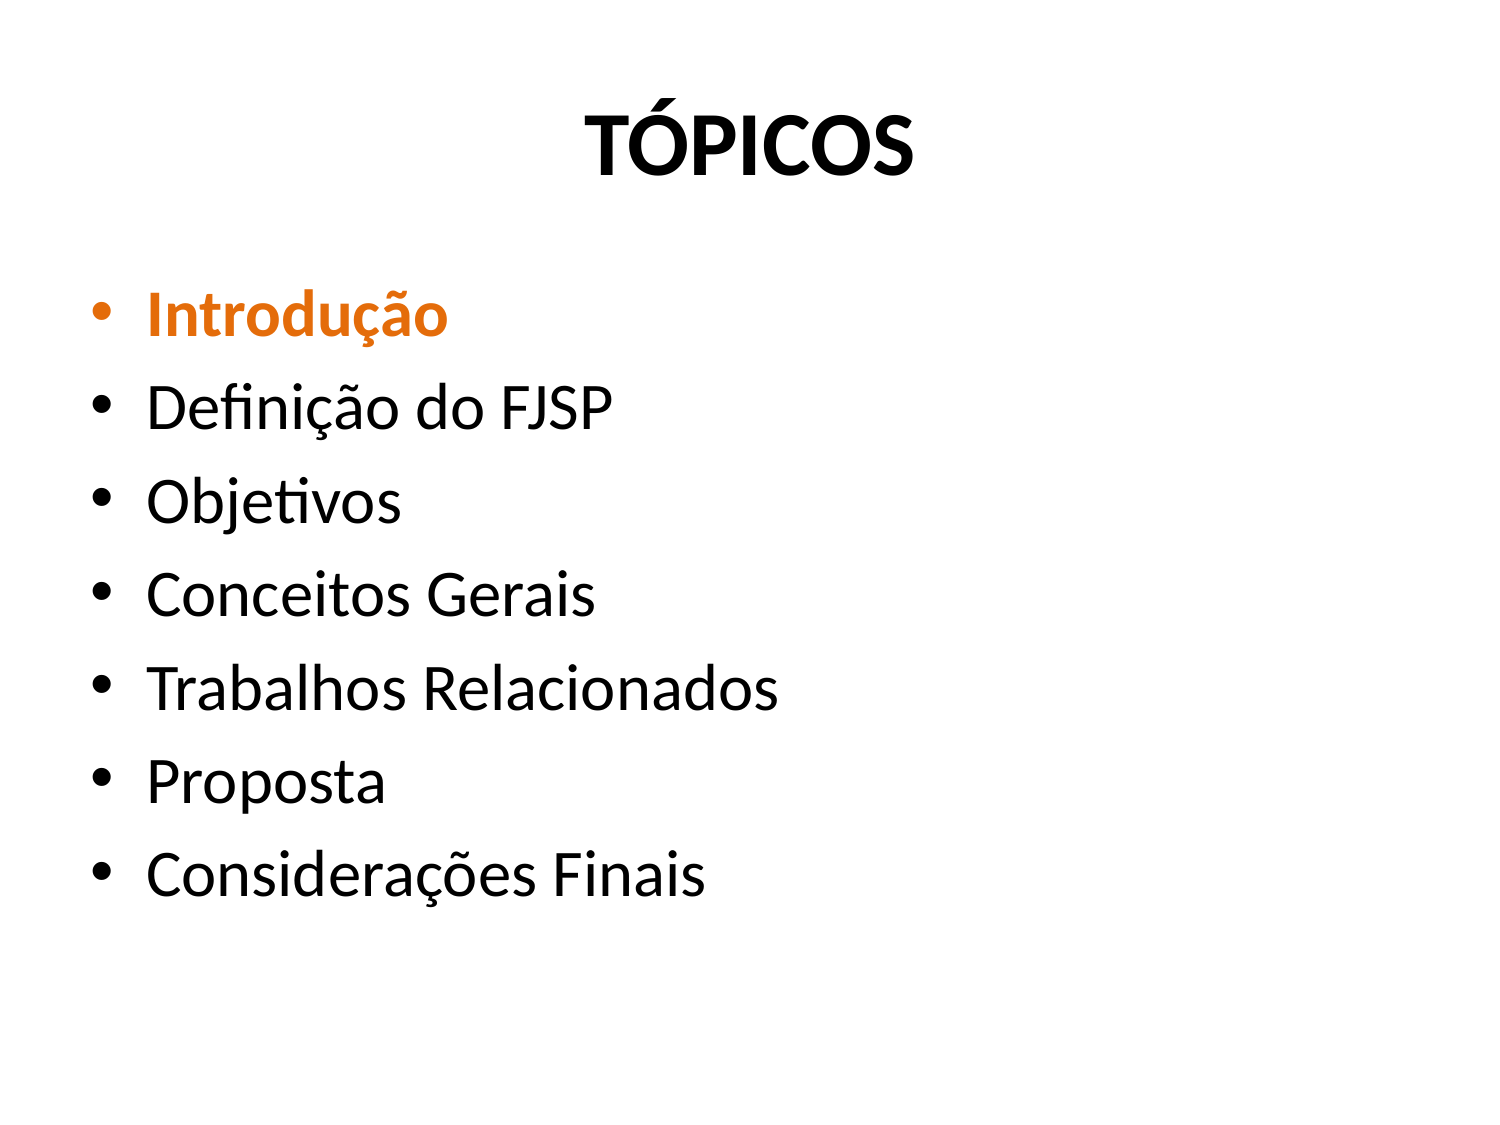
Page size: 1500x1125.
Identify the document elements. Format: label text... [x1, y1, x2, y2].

list Introdução Definição do FJSP Objetivos Conceitos Gerais Trabalhos Relacionados Proposta Considerações Finais [75, 262, 1425, 1005]
title TÓPICOS [75, 45, 1425, 233]
